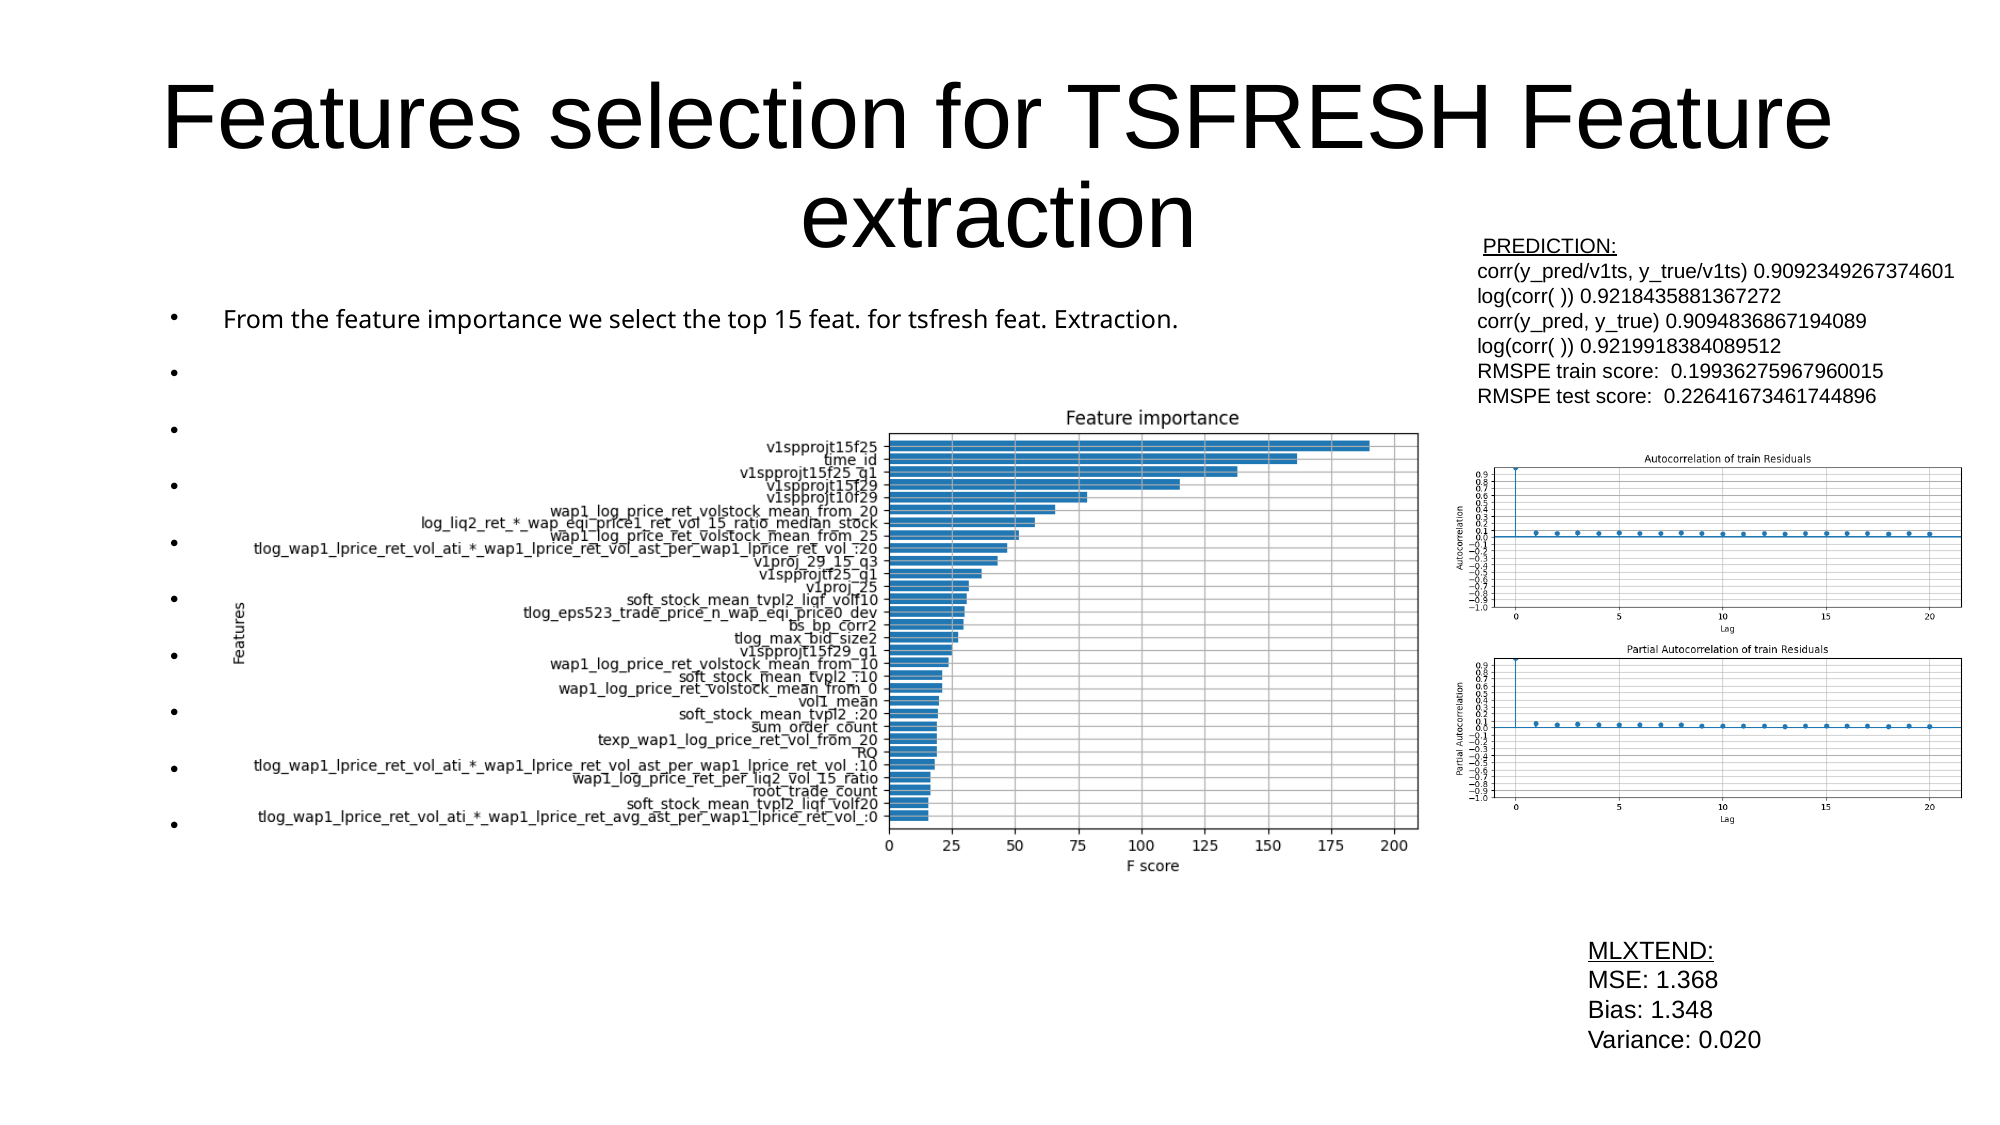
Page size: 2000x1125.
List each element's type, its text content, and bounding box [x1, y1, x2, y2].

title Features selection for TSFRESH Feature extraction [137, 59, 1862, 277]
text_box PREDICTION: corr(y_pred/v1ts, y_true/v1ts) 0.9092349267374601 log(corr( )) 0.9218435881367272 corr(y_pred, y_true) 0.9094836867194089 log(corr( )) 0.9219918384089512 RMSPE train score: 0.19936275967960015 RMSPE test score: 0.22641673461744896 [1462, 224, 1970, 403]
list From the feature importance we select the top 15 feat. for tsfresh feat. Extraction. [137, 299, 1862, 1013]
picture [224, 400, 1426, 884]
text_box MLXTEND: MSE: 1.368 Bias: 1.348 Variance: 0.020 [1573, 926, 1777, 1054]
picture [1450, 449, 1965, 826]
